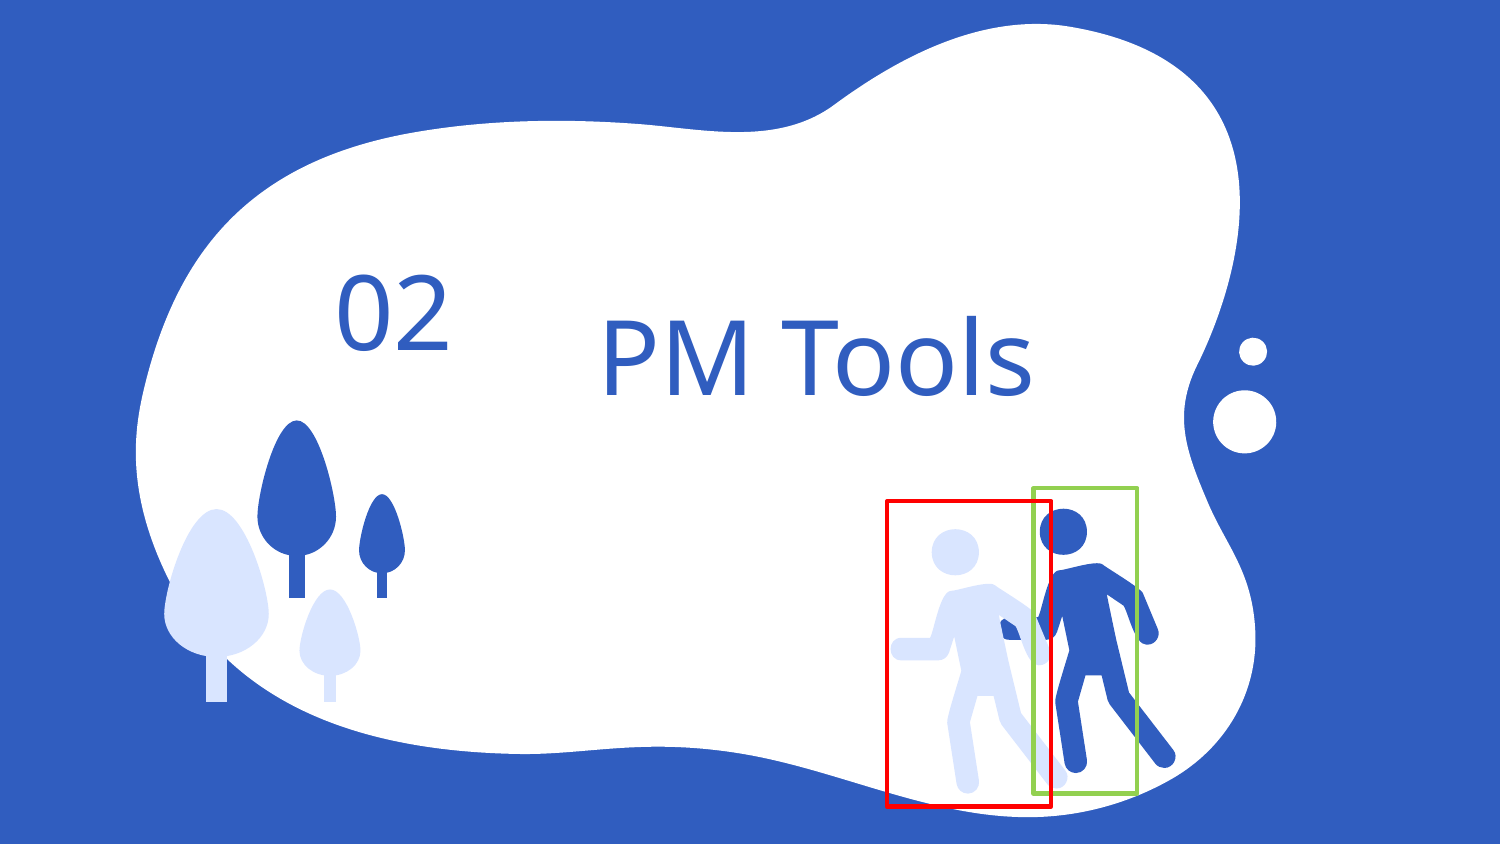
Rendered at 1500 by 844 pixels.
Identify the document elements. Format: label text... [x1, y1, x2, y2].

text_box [163, 508, 361, 703]
title 02 [297, 239, 490, 378]
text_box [886, 487, 1180, 807]
title PM Tools [329, 285, 1303, 424]
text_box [257, 420, 406, 598]
